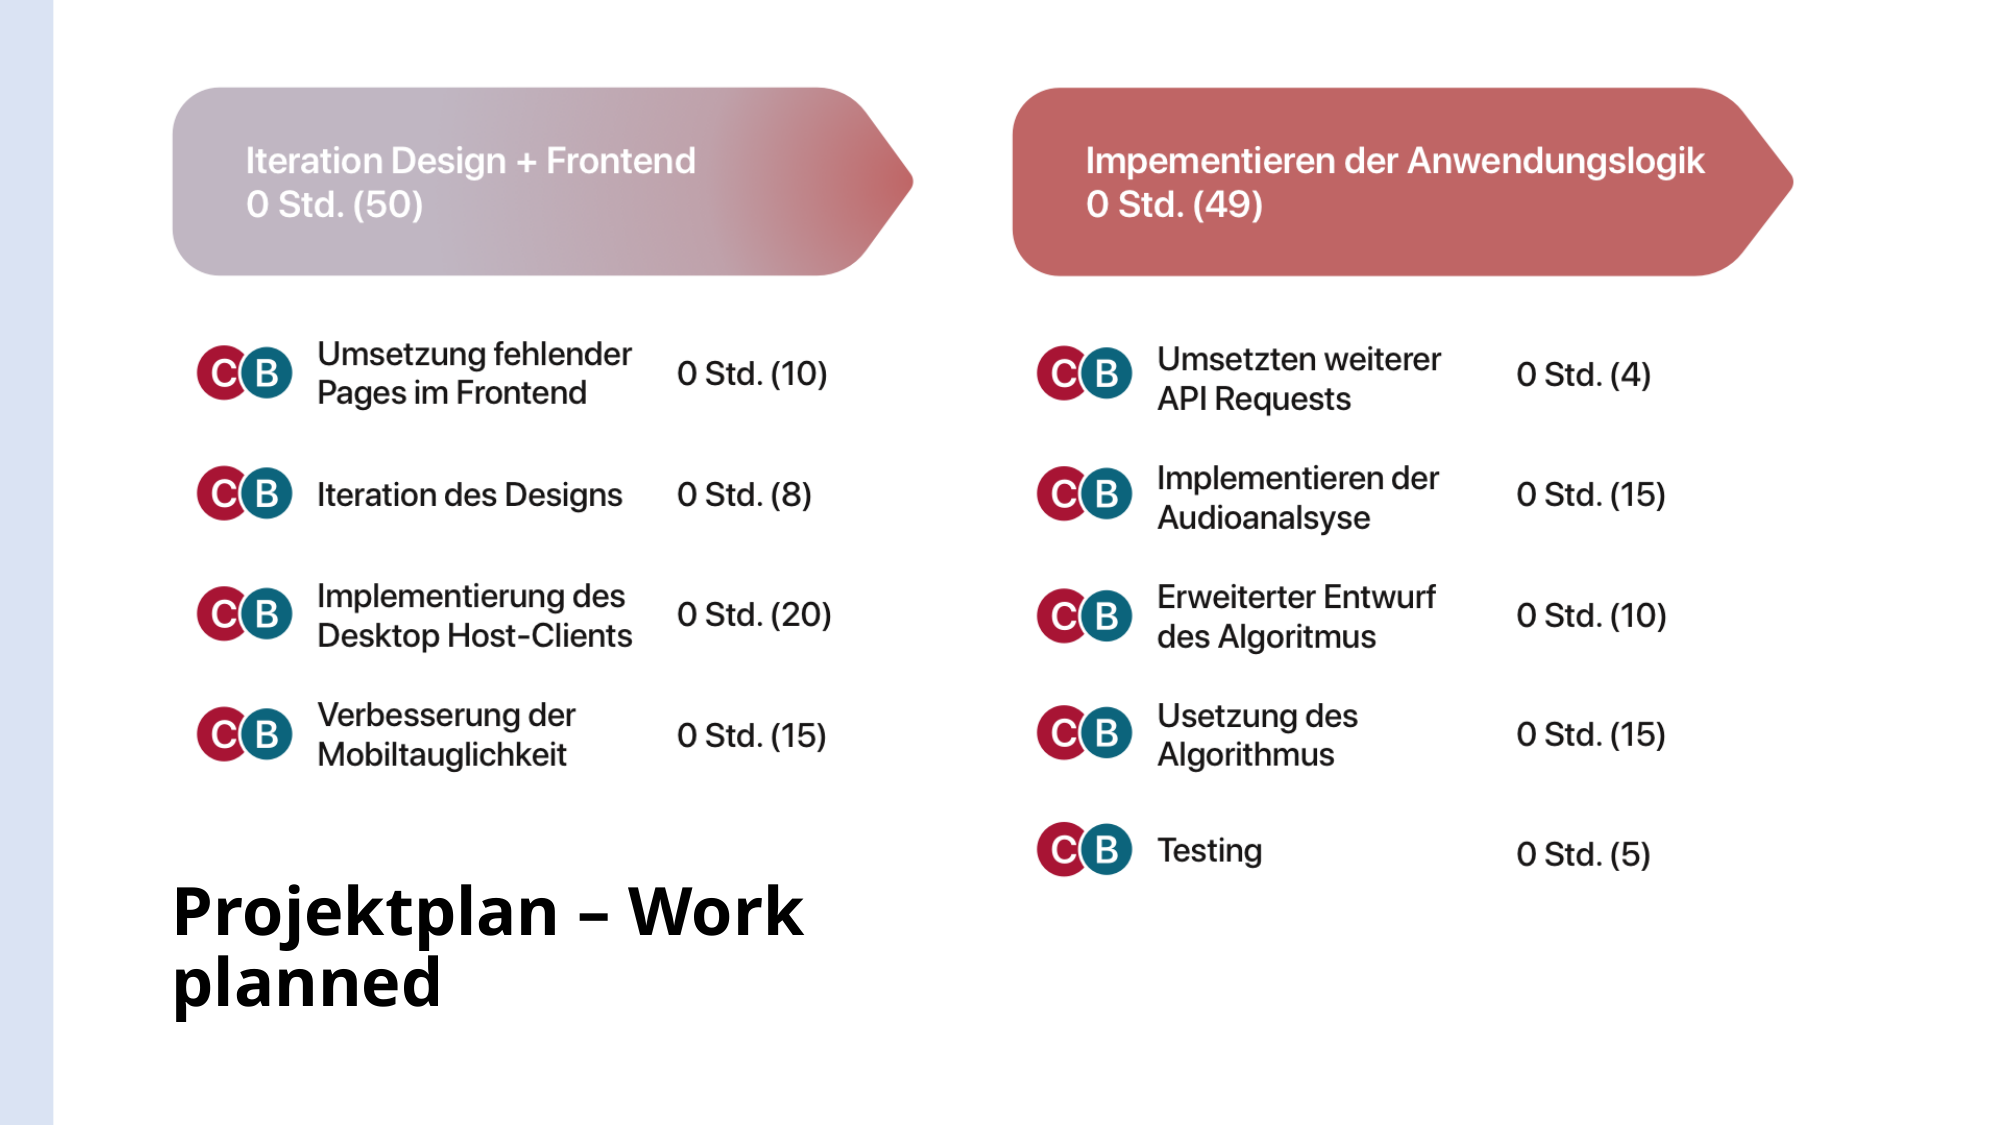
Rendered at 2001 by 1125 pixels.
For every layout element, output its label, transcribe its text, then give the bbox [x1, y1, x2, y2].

text_box [0, 0, 54, 1125]
picture [156, 46, 972, 845]
picture [994, 48, 1832, 920]
text_box Projektplan – Work planned [156, 839, 1071, 1060]
